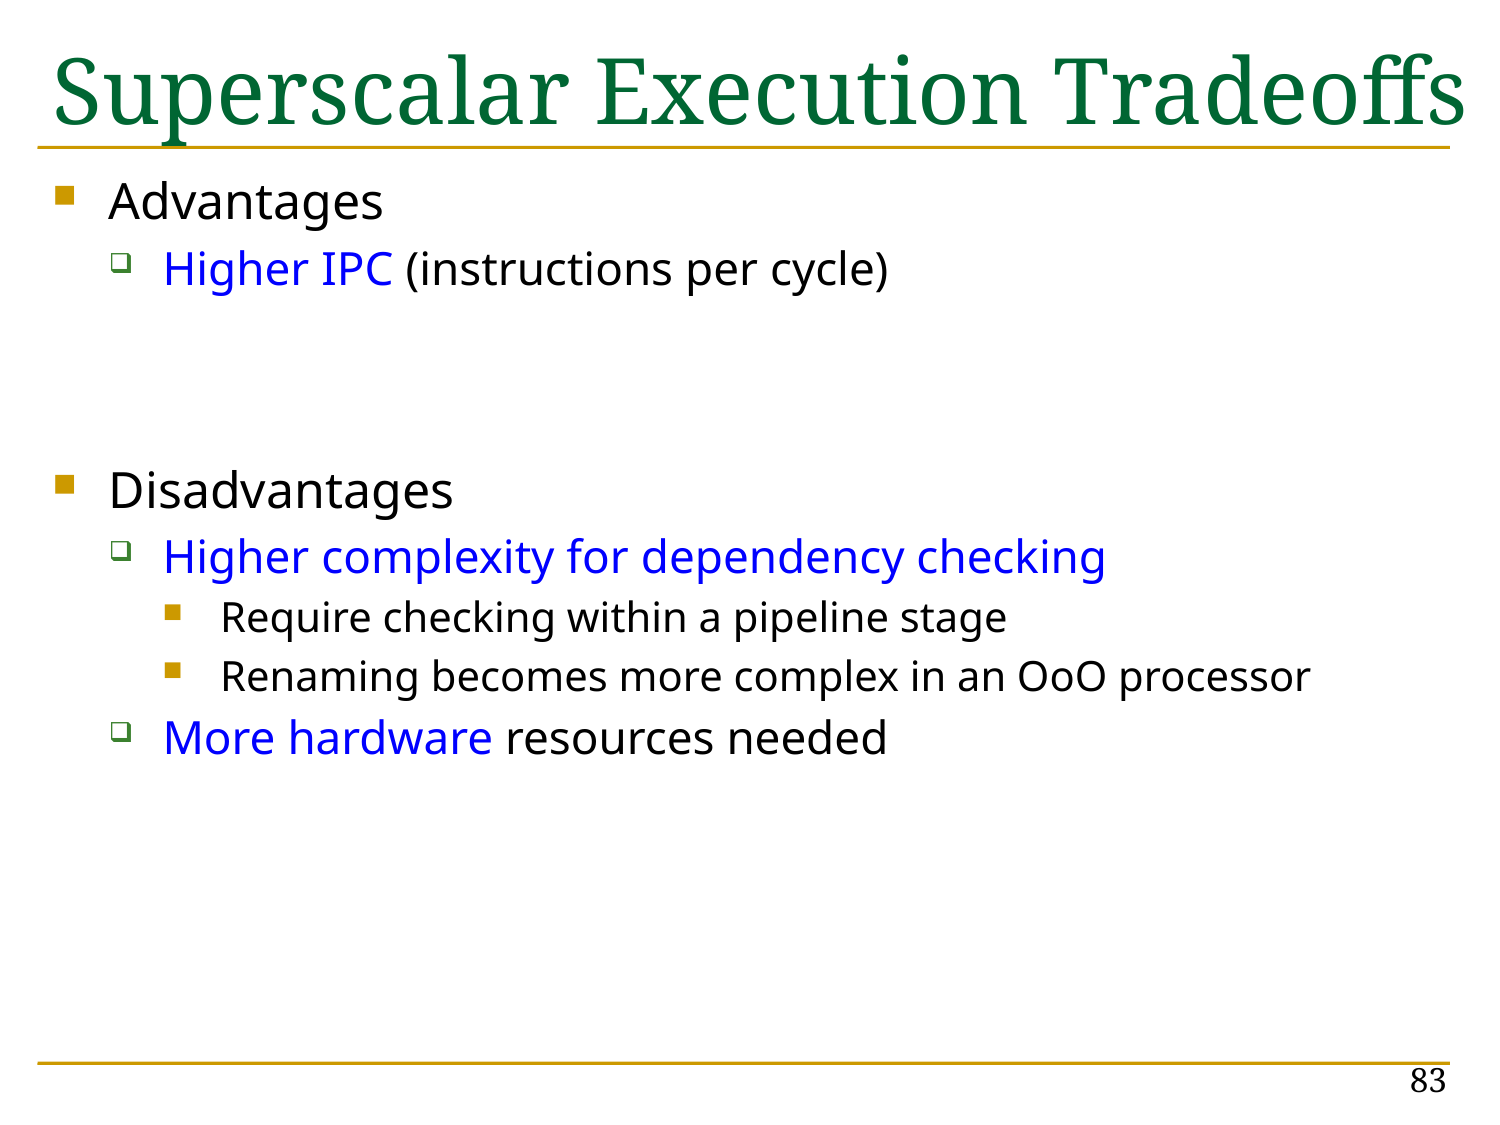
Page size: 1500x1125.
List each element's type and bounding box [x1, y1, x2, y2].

list [37, 162, 1450, 1015]
slide_number [1111, 1036, 1462, 1112]
title [37, 24, 1500, 200]
